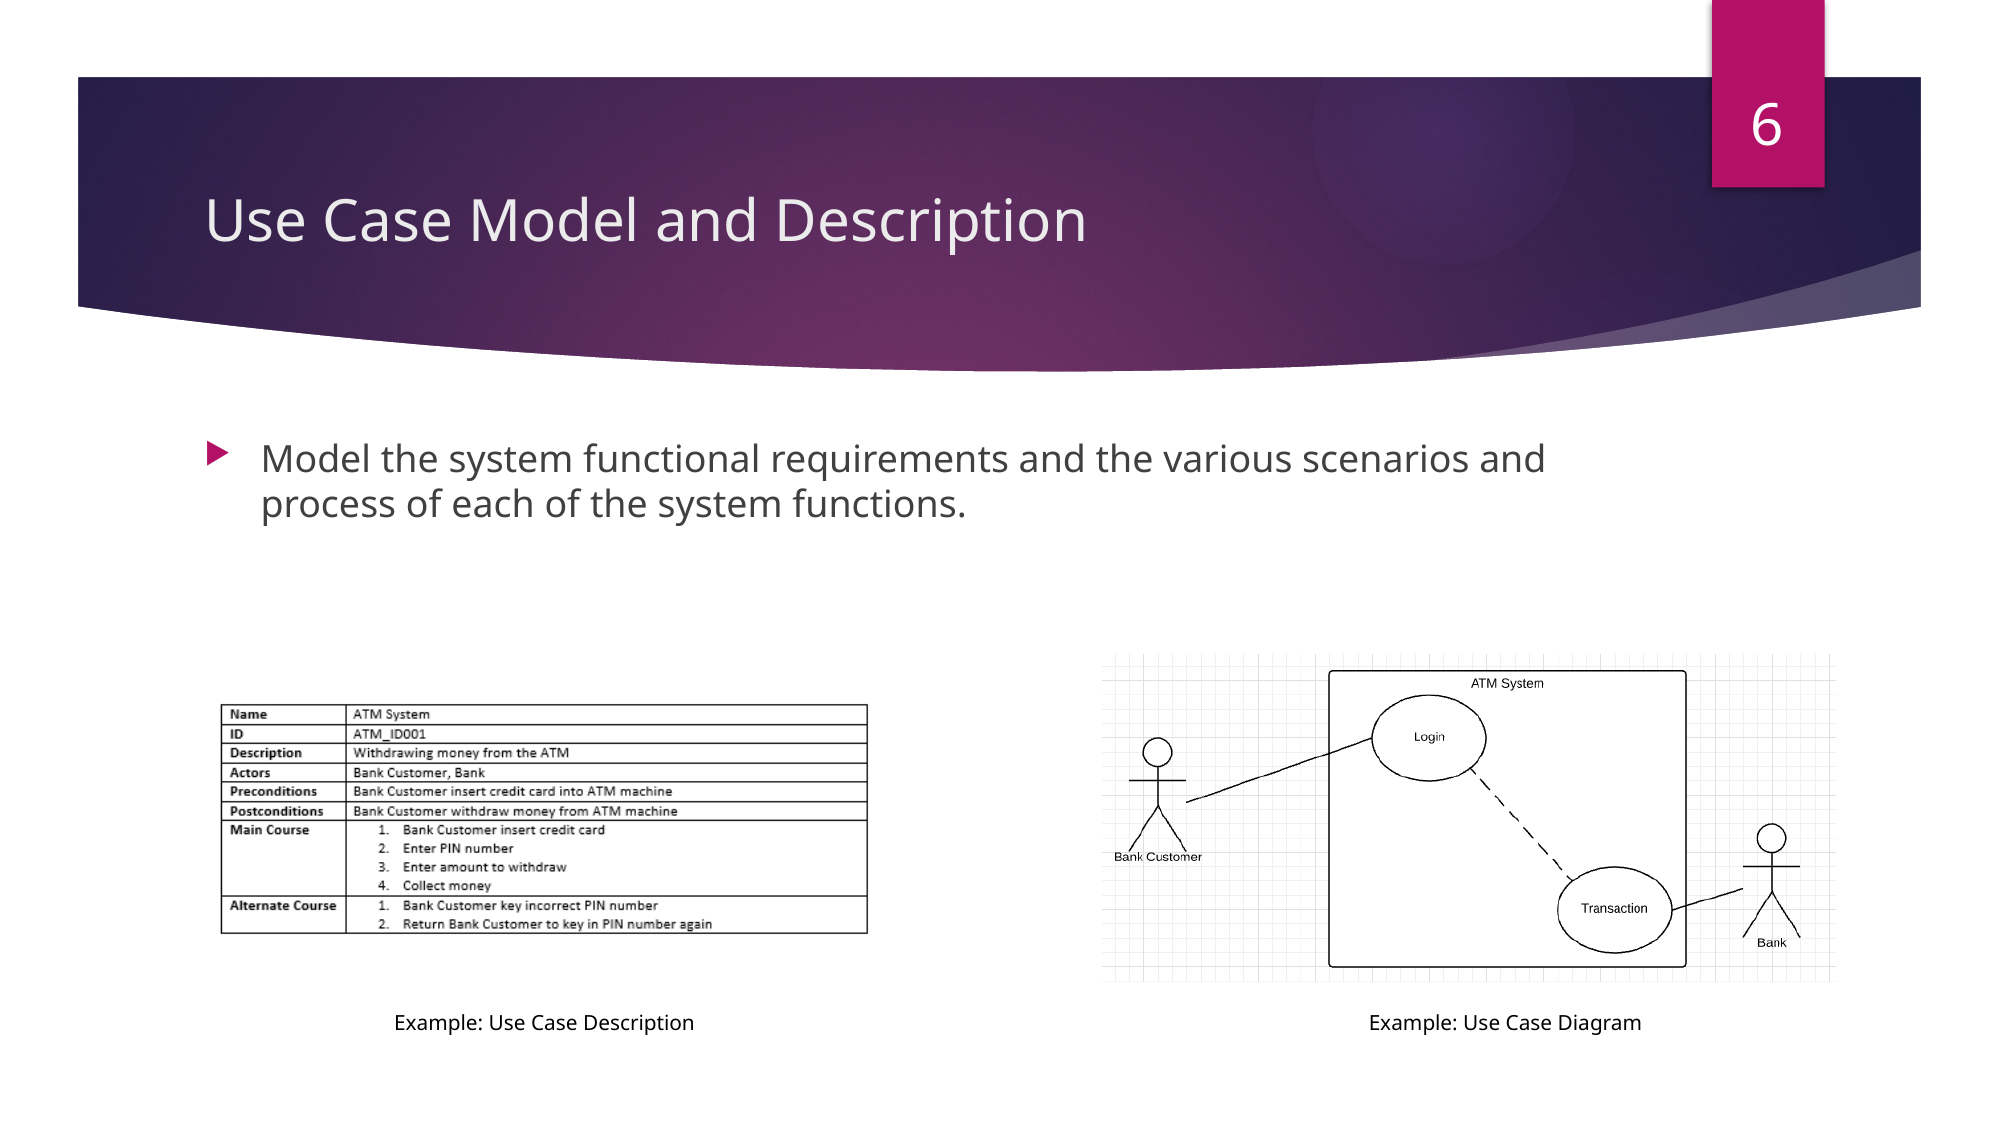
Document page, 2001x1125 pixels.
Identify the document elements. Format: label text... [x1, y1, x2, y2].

picture [209, 690, 880, 946]
slide_number 6 [1698, 48, 1836, 175]
title Use Case Model and Description [189, 159, 1627, 276]
text_box Example: Use Case Diagram [1334, 1002, 1677, 1042]
text_box Example: Use Case Description [379, 1002, 710, 1042]
list Model the system functional requirements and the various scenarios and process of each of the system functions. [189, 427, 1638, 988]
picture [1101, 654, 1836, 983]
